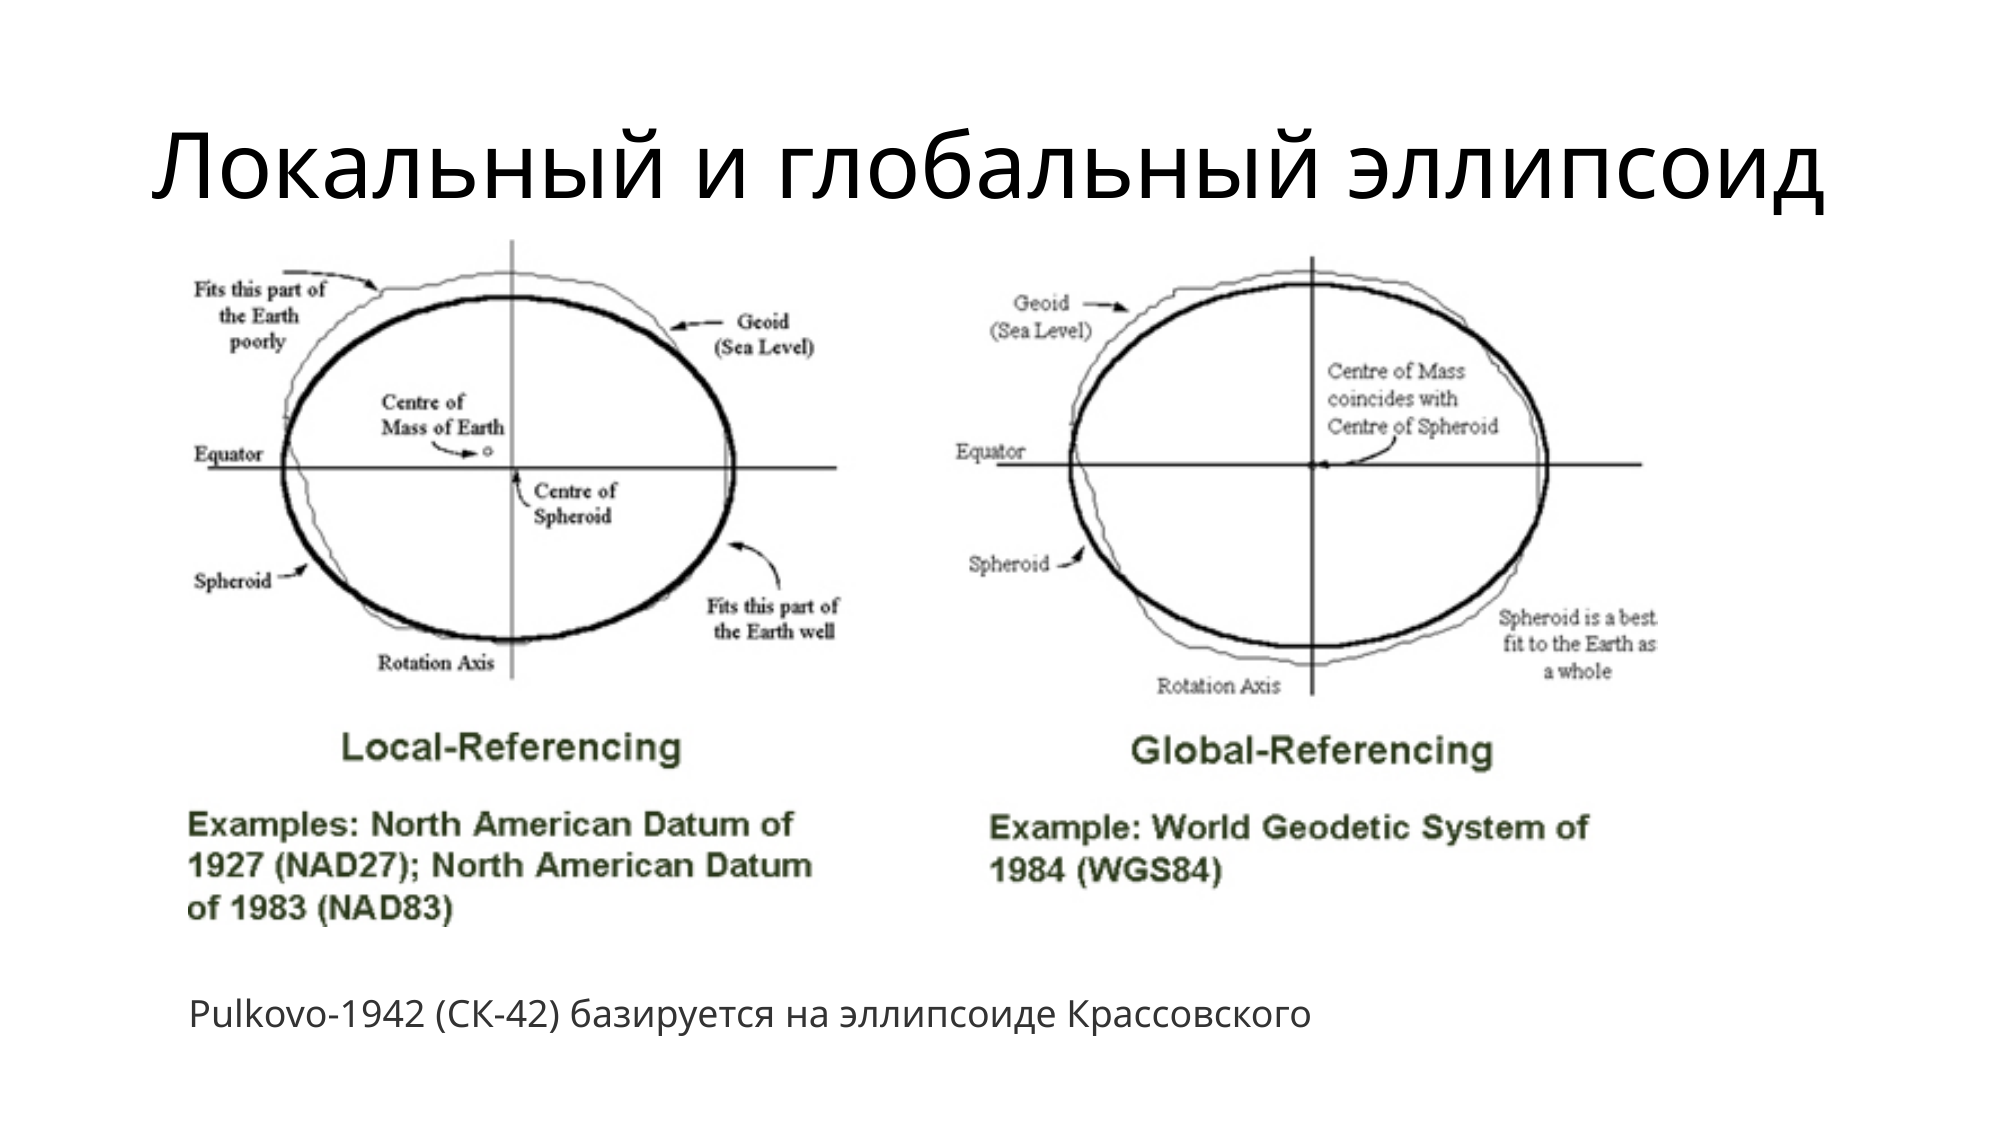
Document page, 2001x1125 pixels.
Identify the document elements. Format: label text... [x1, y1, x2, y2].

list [188, 239, 1658, 927]
text_box Pulkovo-1942 (СК-42) базируется на эллипсоиде Крассовского [173, 982, 1328, 1042]
title Локальный и глобальный эллипсоид [137, 59, 1863, 278]
